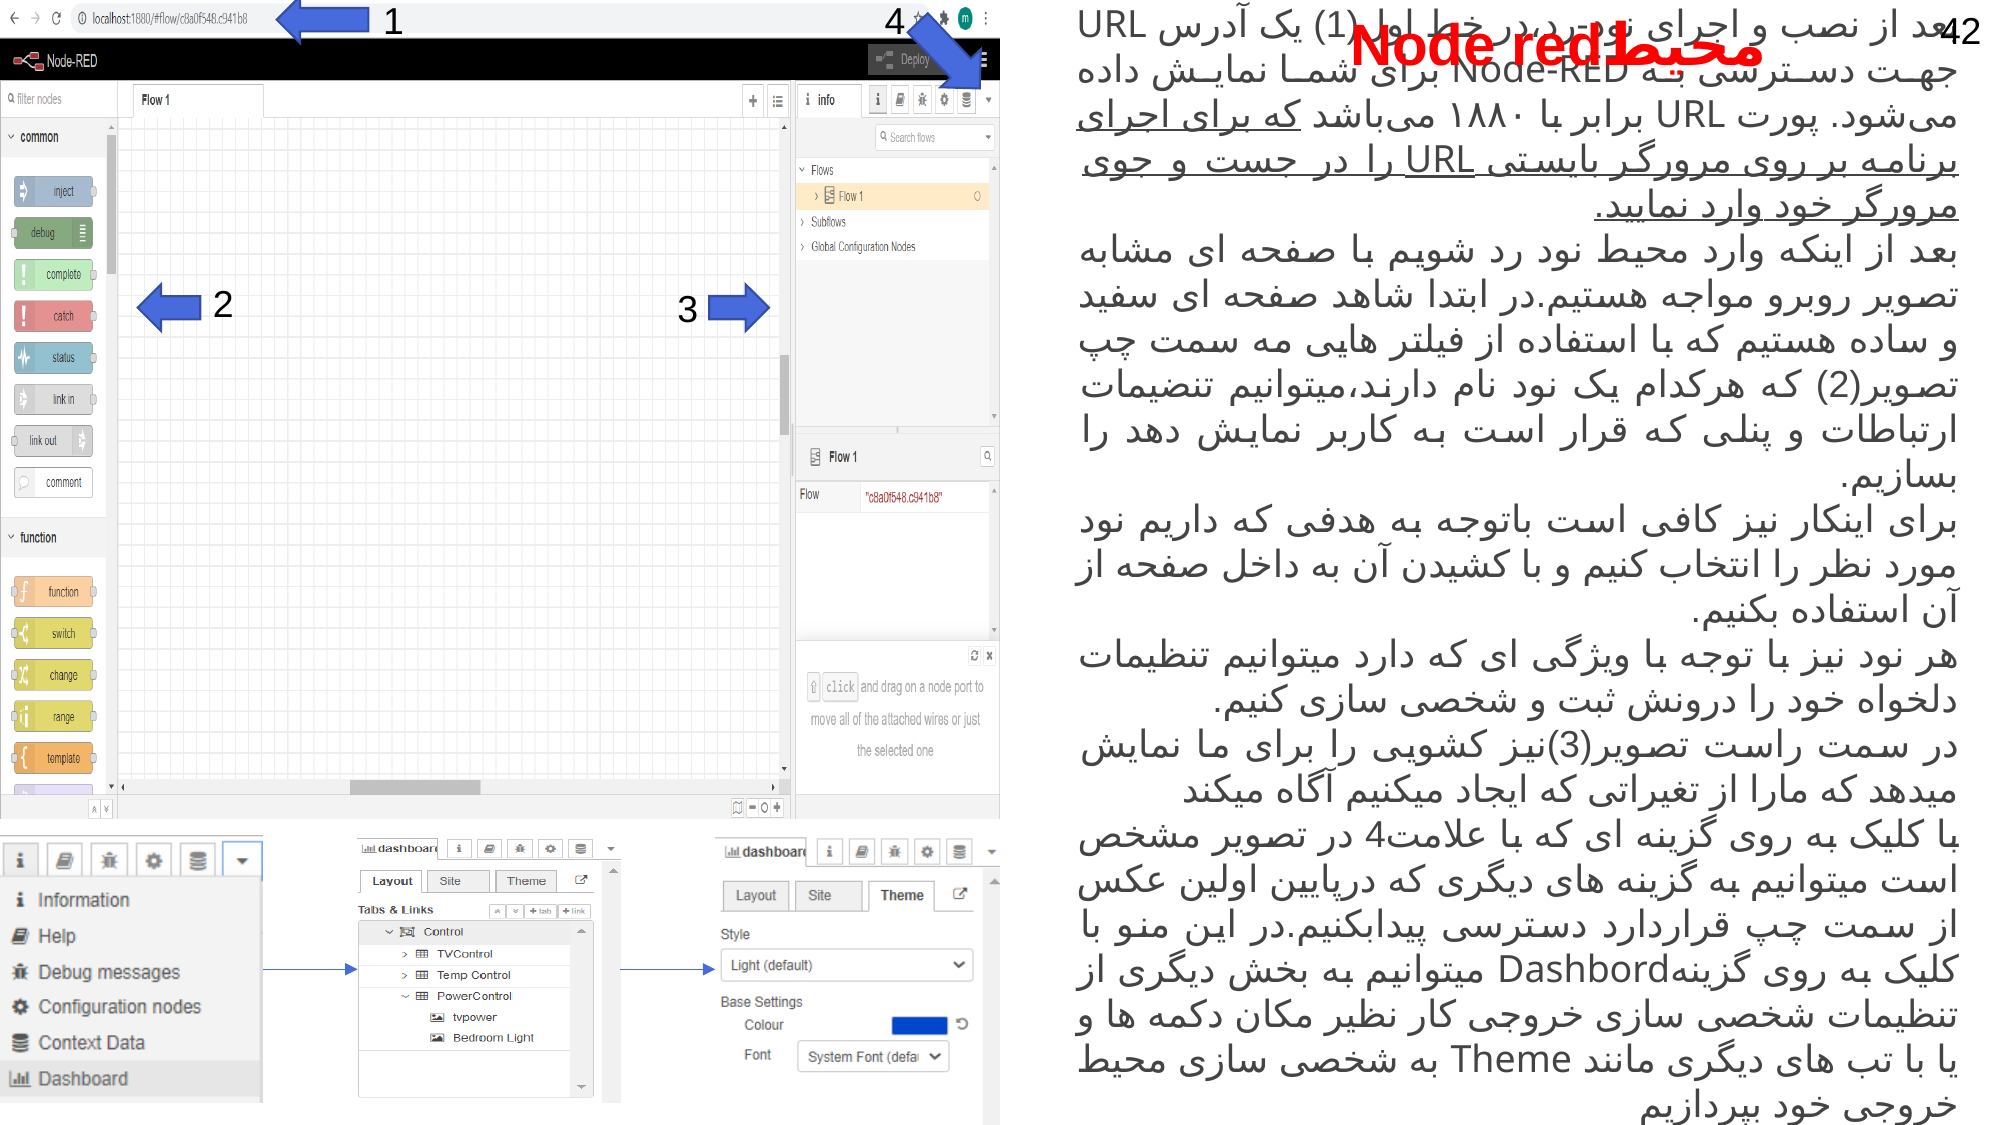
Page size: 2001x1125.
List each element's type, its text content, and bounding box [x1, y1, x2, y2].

picture [715, 835, 1000, 1125]
text_box محیطNode red [1314, 0, 1782, 85]
picture [0, 835, 263, 1103]
text_box بعد از نصب و اجرای نود-رد،در خط اول(1) یک آدرس URL جهت دسترسی به Node-RED برای شما نمایش داده می‌شود. پورت URL برابر با ۱۸۸۰ می‌باشد که برای اجرای برنامه بر روی مرورگر بایستی URL را در جست و جوی مرورگر خود وارد نمایید. بعد از اینکه وارد محیط نود رد شویم با صفحه ای مشابه تصویر روبرو مواجه هستیم.در ابتدا شاهد صفحه ای سفید و ساده هستیم که با استفاده از فیلتر هایی مه سمت چپ تصویر(2) که هرکدام یک نود نام دارند،میتوانیم تنضیمات ارتباطات و پنلی که قرار است به کاربر نمایش دهد را بسازیم. برای اینکار نیز کافی است باتوجه به هدفی که داریم نود مورد نظر را انتخاب کنیم و با کشیدن آن به داخل صفحه از آن استفاده بکنیم. هر نود نیز با توجه با ویژگی ای که دارد میتوانیم تنظیمات دلخواه خود را درونش ثبت و شخصی سازی کنیم. در سمت راست تصویر(3)نیز کشویی را برای ما نمایش میدهد که مارا از تغیراتی که ایجاد میکنیم آگاه میکند با کلیک به روی گزینه ای که با علامت4 در تصویر مشخص است میتوانیم به گزینه های دیگری که درپایین اولین عکس از سمت چپ قراردارد دسترسی پیدابکنیم.در این منو با کلیک به روی گزینهDashbord میتوانیم به بخش دیگری از تنظیمات شخصی سازی خروجی کار نظیر مکان دکمه ها و یا با تب های دیگری مانند Theme به شخصی سازی محیط خروجی خود بپردازیم [1076, 0, 1959, 1125]
picture [0, 0, 1000, 819]
text_box 42 [1925, 0, 2000, 60]
picture [357, 835, 621, 1103]
